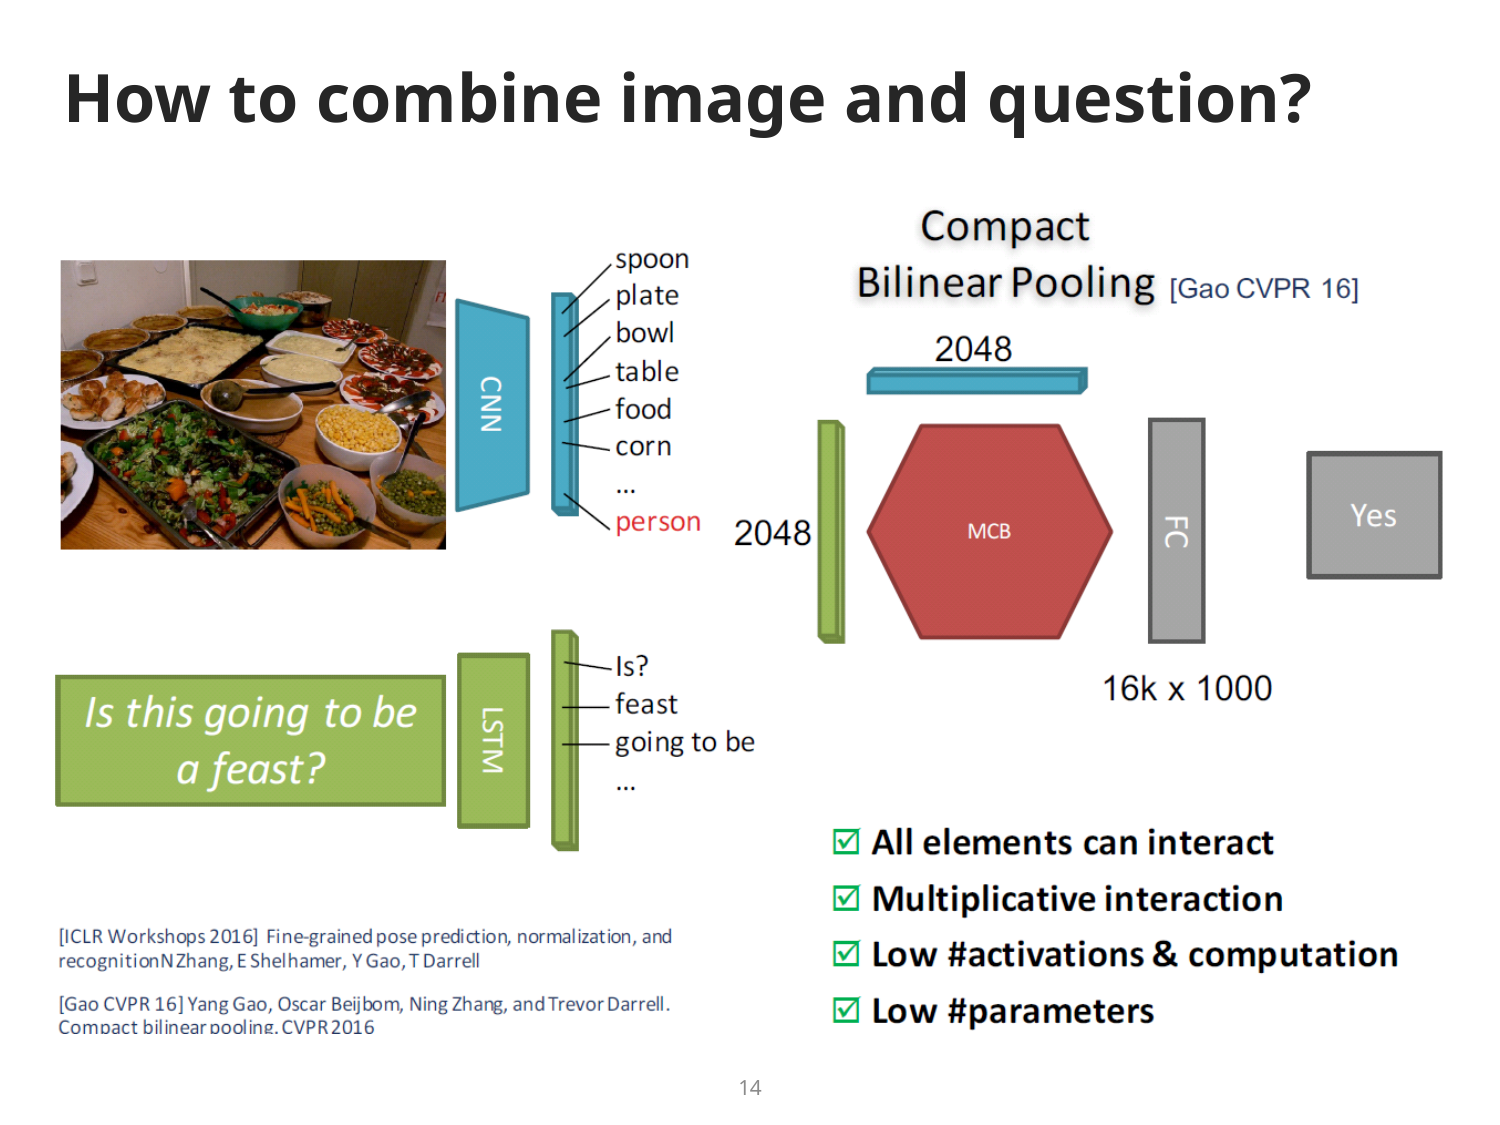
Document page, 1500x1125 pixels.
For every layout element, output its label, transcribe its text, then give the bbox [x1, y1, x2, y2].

slide_number 14 [575, 1058, 925, 1119]
title How to combine image and question? [48, 41, 1456, 149]
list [52, 196, 1448, 1034]
